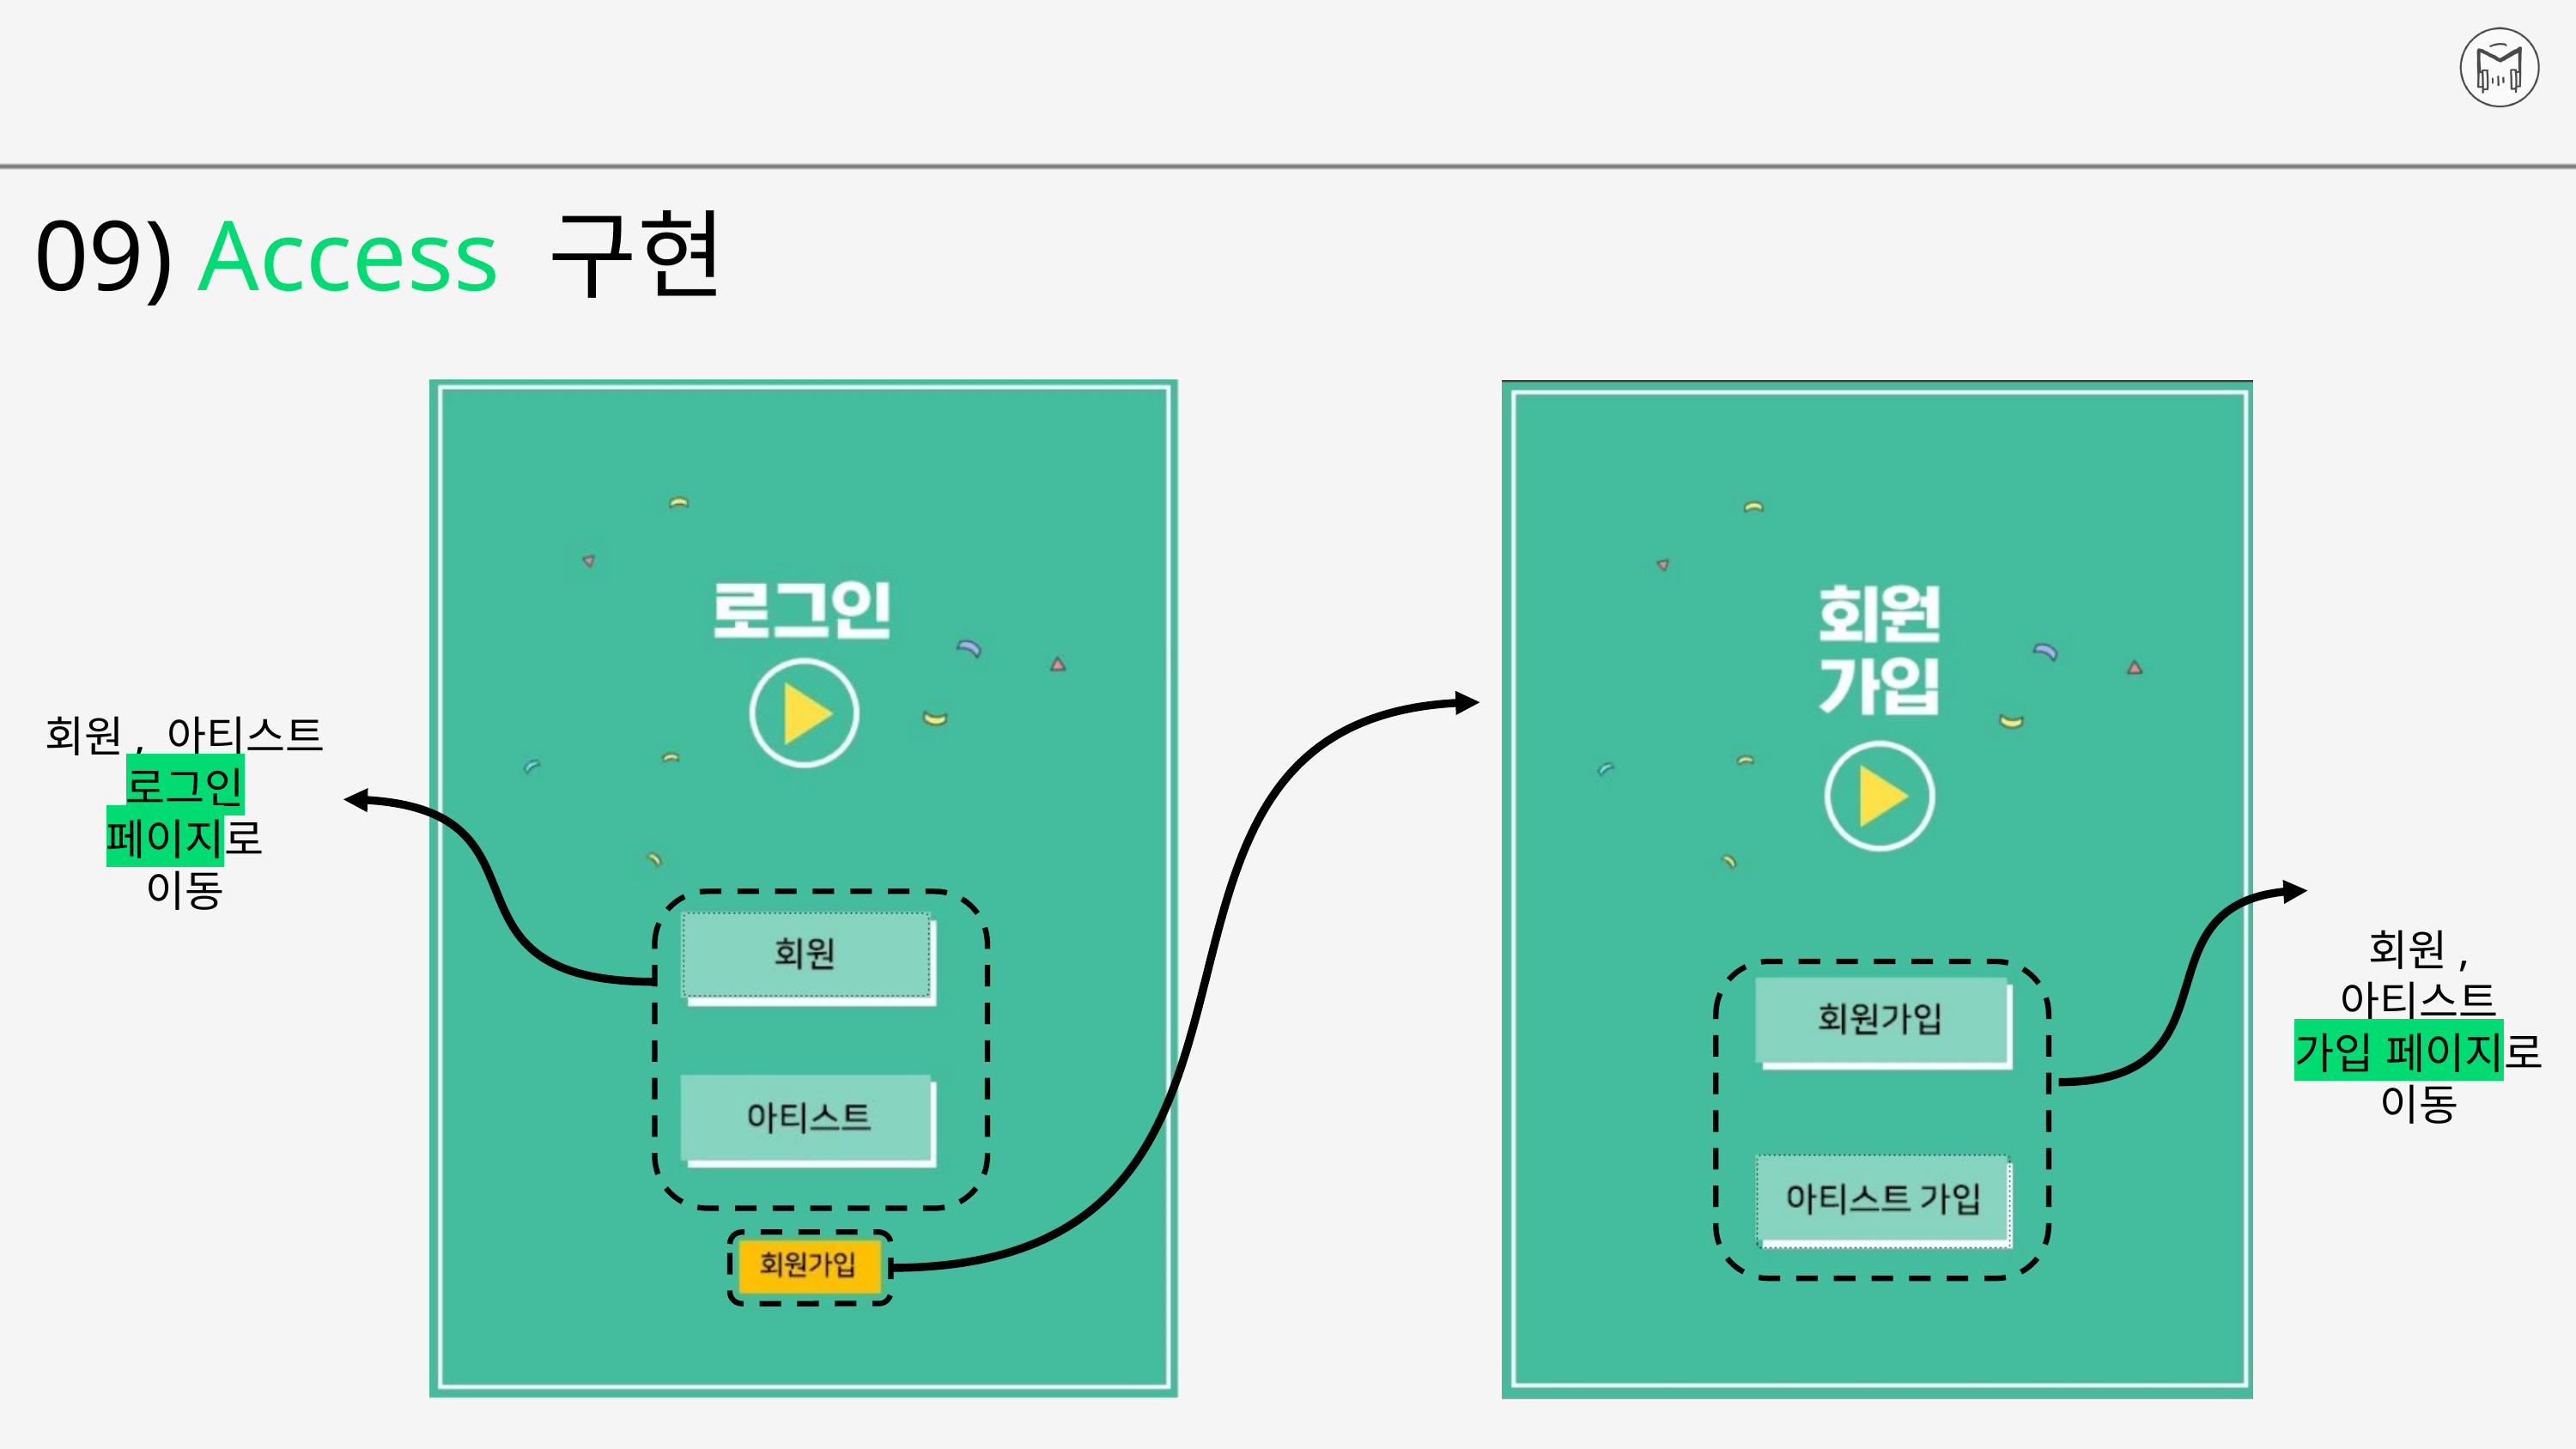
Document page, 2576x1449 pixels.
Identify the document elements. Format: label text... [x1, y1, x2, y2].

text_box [2058, 890, 2308, 1082]
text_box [343, 798, 655, 982]
text_box 07) 핵심 기능 – 노래&아티스트 순위 [2450, 24, 2547, 113]
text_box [890, 701, 1480, 1269]
text_box 회원, 아티스트 로그인 페이지로 이동 [29, 702, 341, 922]
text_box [0, 159, 2576, 175]
picture [428, 379, 1180, 1399]
picture [1502, 380, 2253, 1399]
text_box 09) Access 구현 [21, 187, 1020, 264]
text_box 회원, 아티스트 가입 페이지로 이동 [2270, 916, 2568, 1136]
